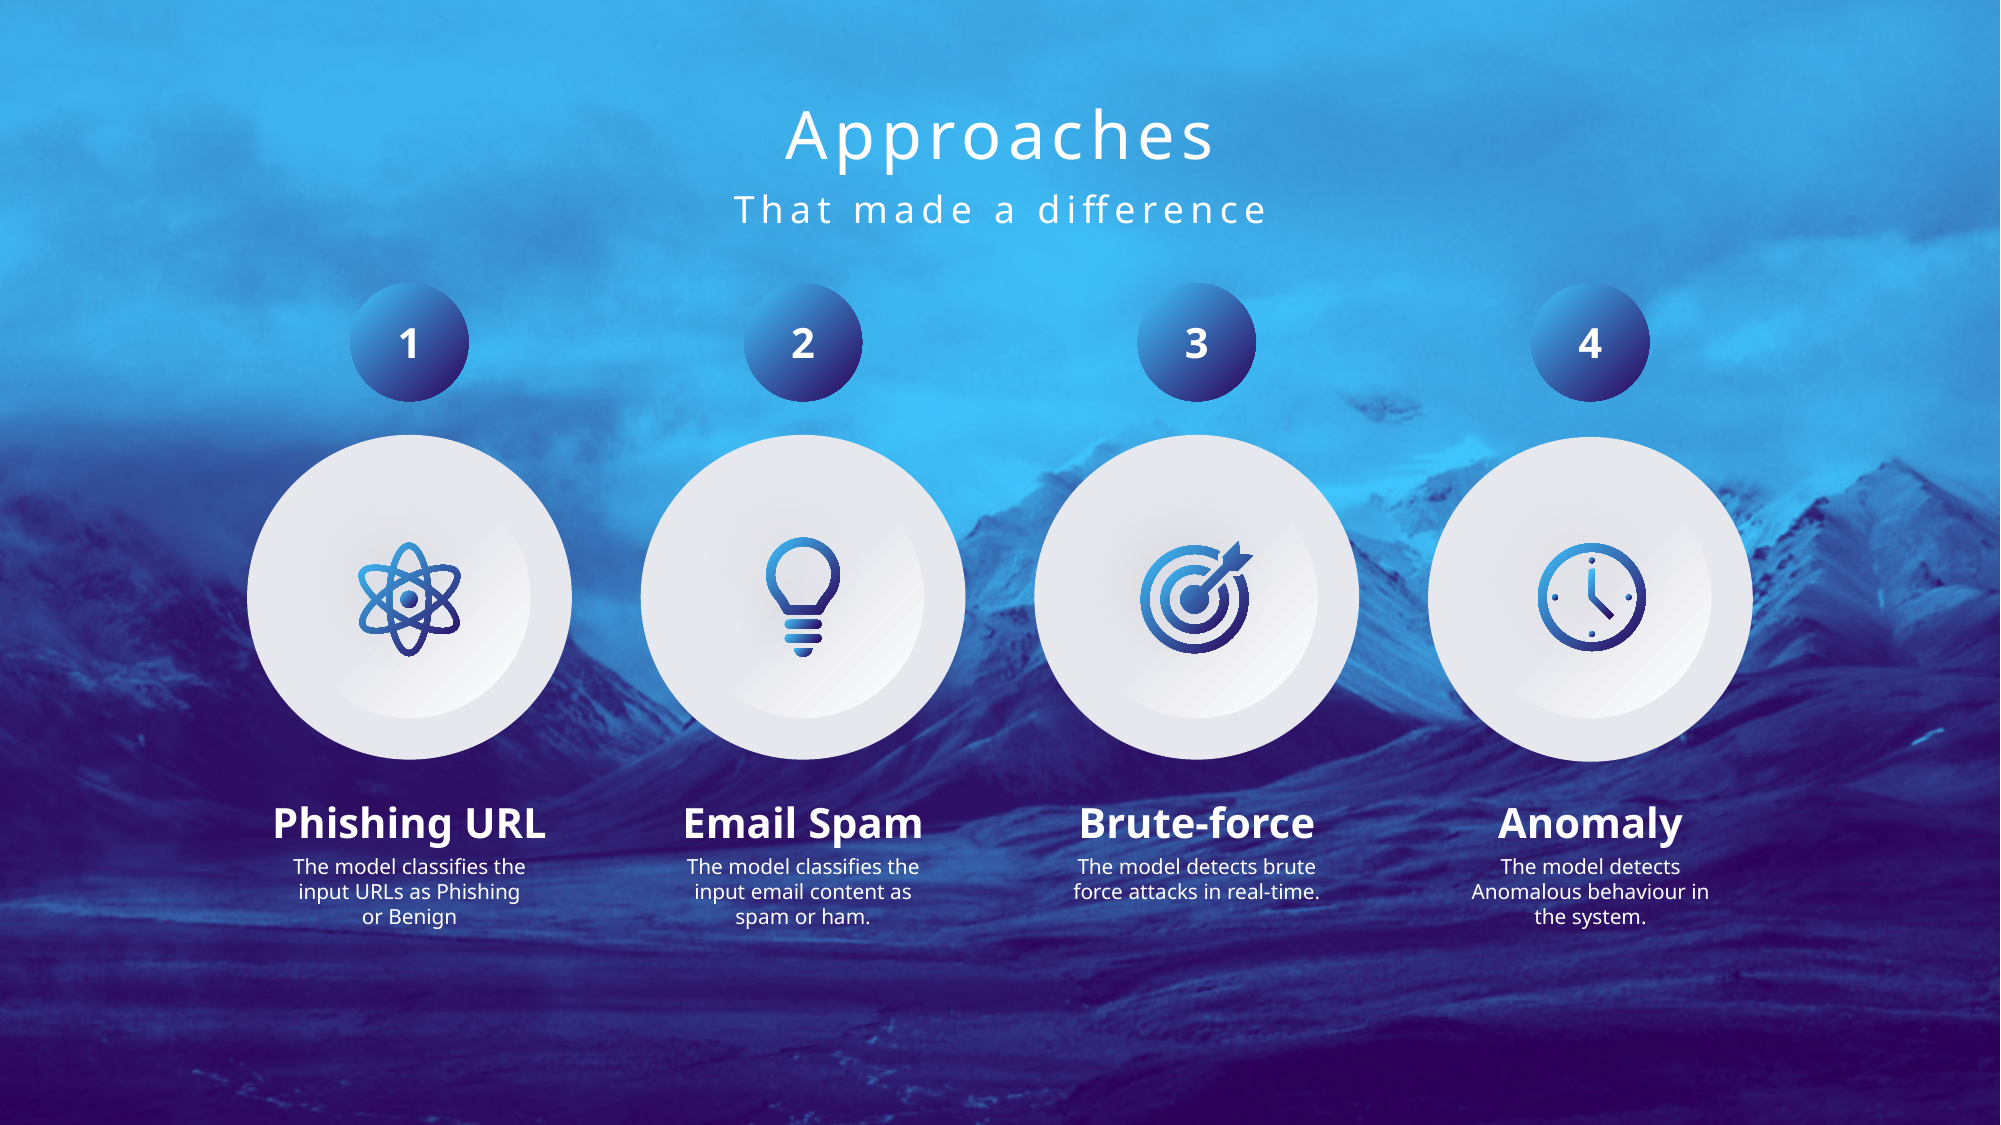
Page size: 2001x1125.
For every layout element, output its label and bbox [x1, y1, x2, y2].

text_box [341, 531, 478, 668]
picture [0, 0, 2000, 1125]
text_box [1128, 529, 1265, 666]
text_box [735, 529, 872, 666]
text_box [1523, 529, 1660, 666]
